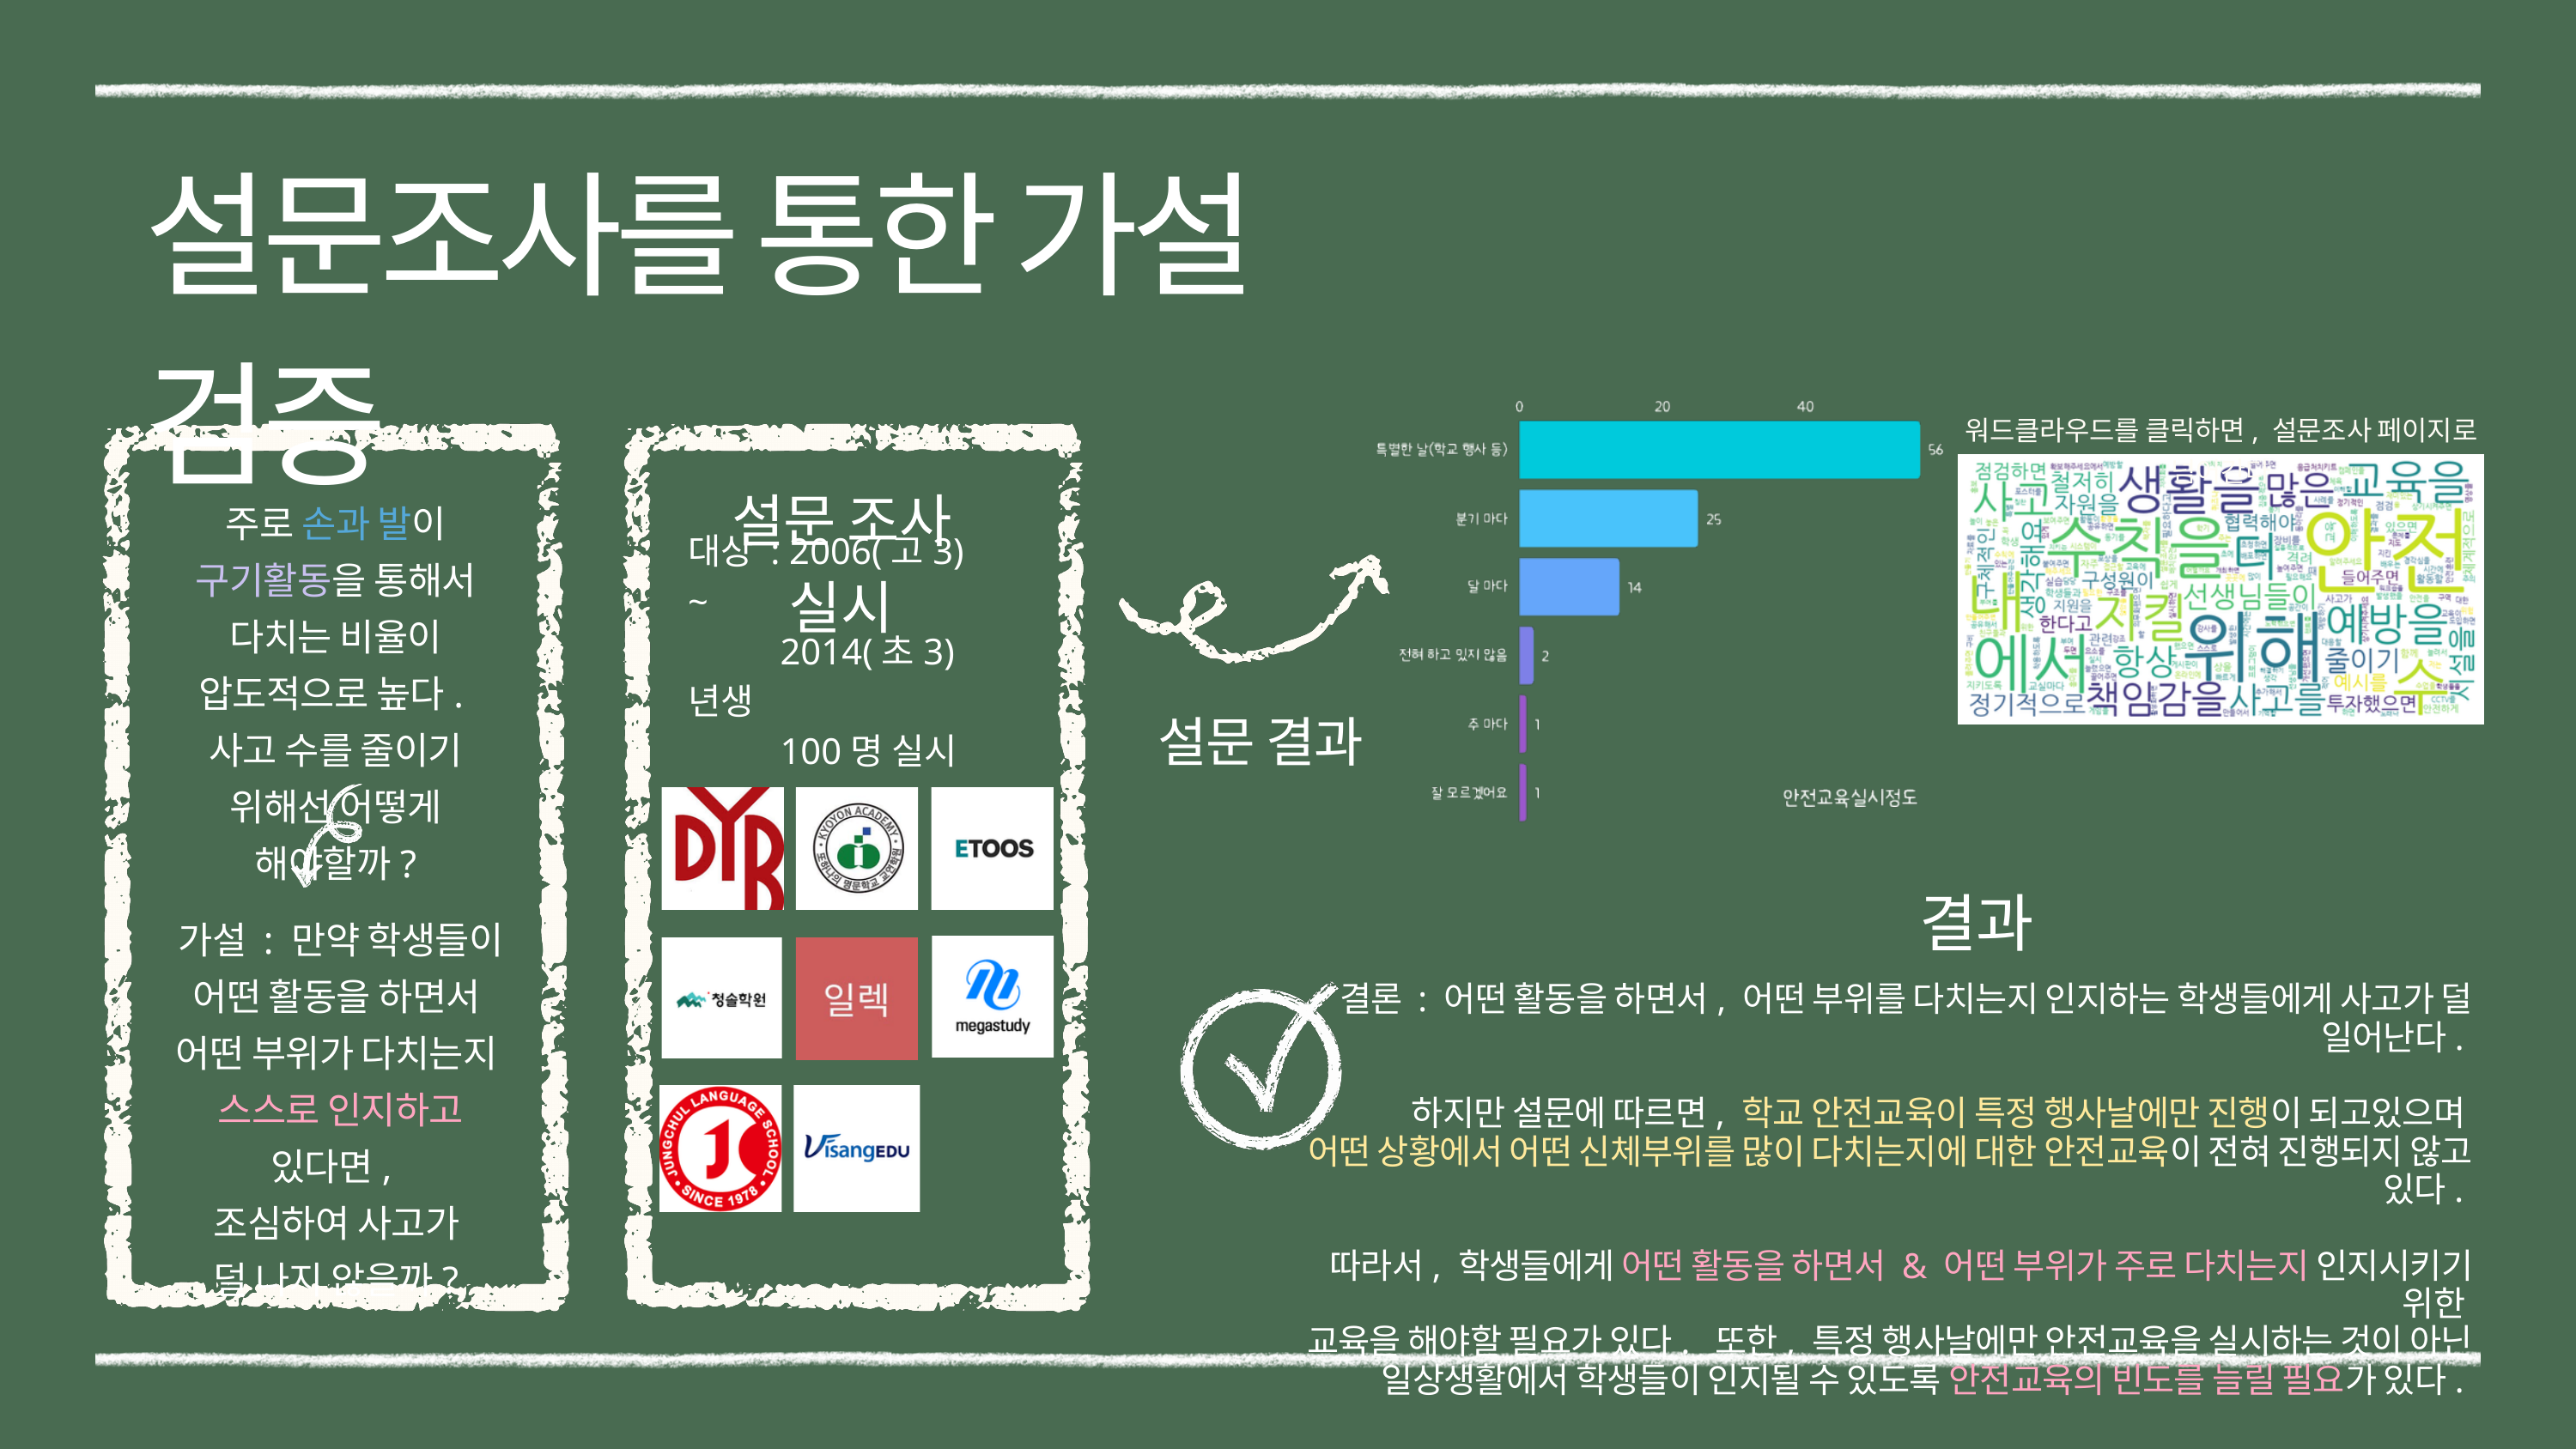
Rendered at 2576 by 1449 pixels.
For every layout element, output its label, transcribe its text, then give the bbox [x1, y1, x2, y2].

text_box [94, 81, 2482, 102]
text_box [2012, 410, 2485, 724]
text_box 결과 [1820, 864, 2133, 960]
text_box [1180, 980, 1299, 1150]
text_box 설문조사를 통한 가설 검증 [144, 122, 1338, 503]
text_box 결론 : 어떤 활동을 하면서, 어떤 부위를 다치는지 인지하는 학생들에게 사고가 덜 일어난다. 하지만 설문에 따르면, 학교 안전교육이 특정 행사날에만 진행이 되고있으며 어떤 상황에서 어떤 신체부위를 많이 다치는지에 대한 안전교육이 전혀 진행되지 않고 있다. 따라서, 학생들에게 어떤 활동을 하면서 & 어떤 부위가 주로 다치는지 인지시키기 위한 교육을 해야할 필요가 있다. 또한, 특정 행사날에만 안전교육을 실시하는 것이 아닌 일상생활에서 학생들이 인지될 수 있도록 안전교육의 빈도를 늘릴 필요가 있다. [1299, 1380, 2473, 1400]
picture [1314, 339, 2008, 881]
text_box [1099, 554, 1309, 766]
text_box 결론 : 어떤 활동을 하면서, 어떤 부위를 다치는지 인지하는 학생들에게 사고가 덜 일어난다. 하지만 설문에 따르면, 학교 안전교육이 특정 행사날에만 진행이 되고있으며 어떤 상황에서 어떤 신체부위를 많이 다치는지에 대한 안전교육이 전혀 진행되지 않고 있다. 따라서, 학생들에게 어떤 활동을 하면서 & 어떤 부위가 주로 다치는지 인지시키기 위한 교육을 해야할 필요가 있다. 또한, 특정 행사날에만 안전교육을 실시하는 것이 아닌 일상생활에서 학생들이 인지될 수 있도록 안전교육의 빈도를 늘릴 필요가 있다. [1299, 980, 2473, 1348]
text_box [94, 1350, 2482, 1371]
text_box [100, 421, 1092, 1314]
